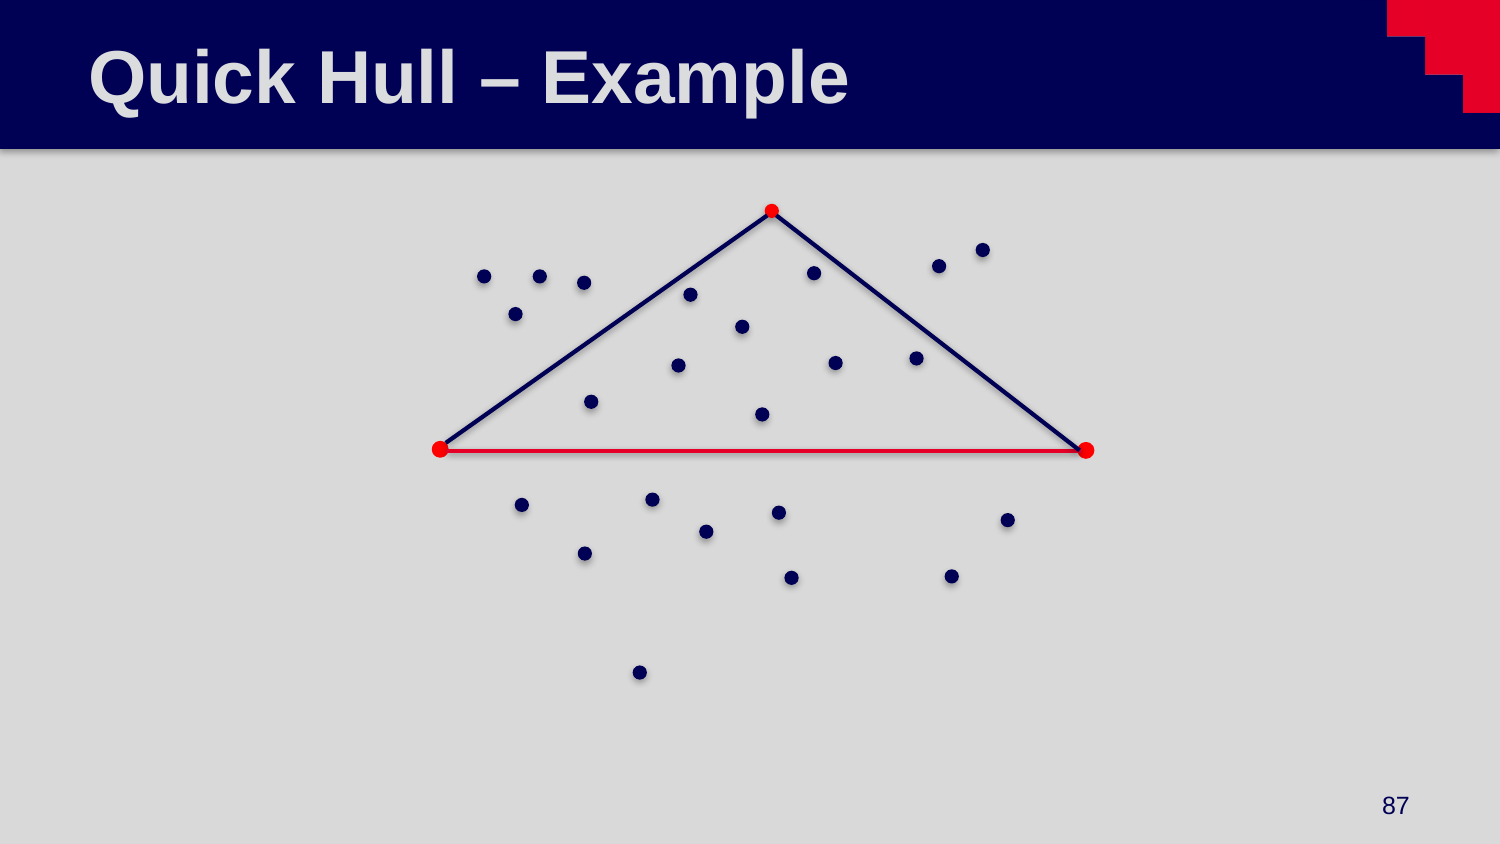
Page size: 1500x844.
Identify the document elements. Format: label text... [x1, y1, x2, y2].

text_box [771, 505, 786, 520]
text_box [776, 215, 1080, 451]
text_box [445, 215, 768, 444]
text_box [944, 569, 959, 584]
text_box [577, 546, 592, 561]
text_box [431, 440, 443, 458]
text_box [632, 665, 647, 680]
text_box [1000, 513, 1015, 528]
text_box [514, 497, 529, 512]
text_box [784, 570, 799, 585]
text_box [1083, 442, 1095, 459]
text_box [764, 203, 779, 215]
slide_number 87 [1074, 782, 1425, 827]
text_box [699, 524, 714, 539]
title Quick Hull – Example [0, 0, 1356, 150]
picture [1387, 0, 1500, 113]
text_box [645, 492, 660, 507]
